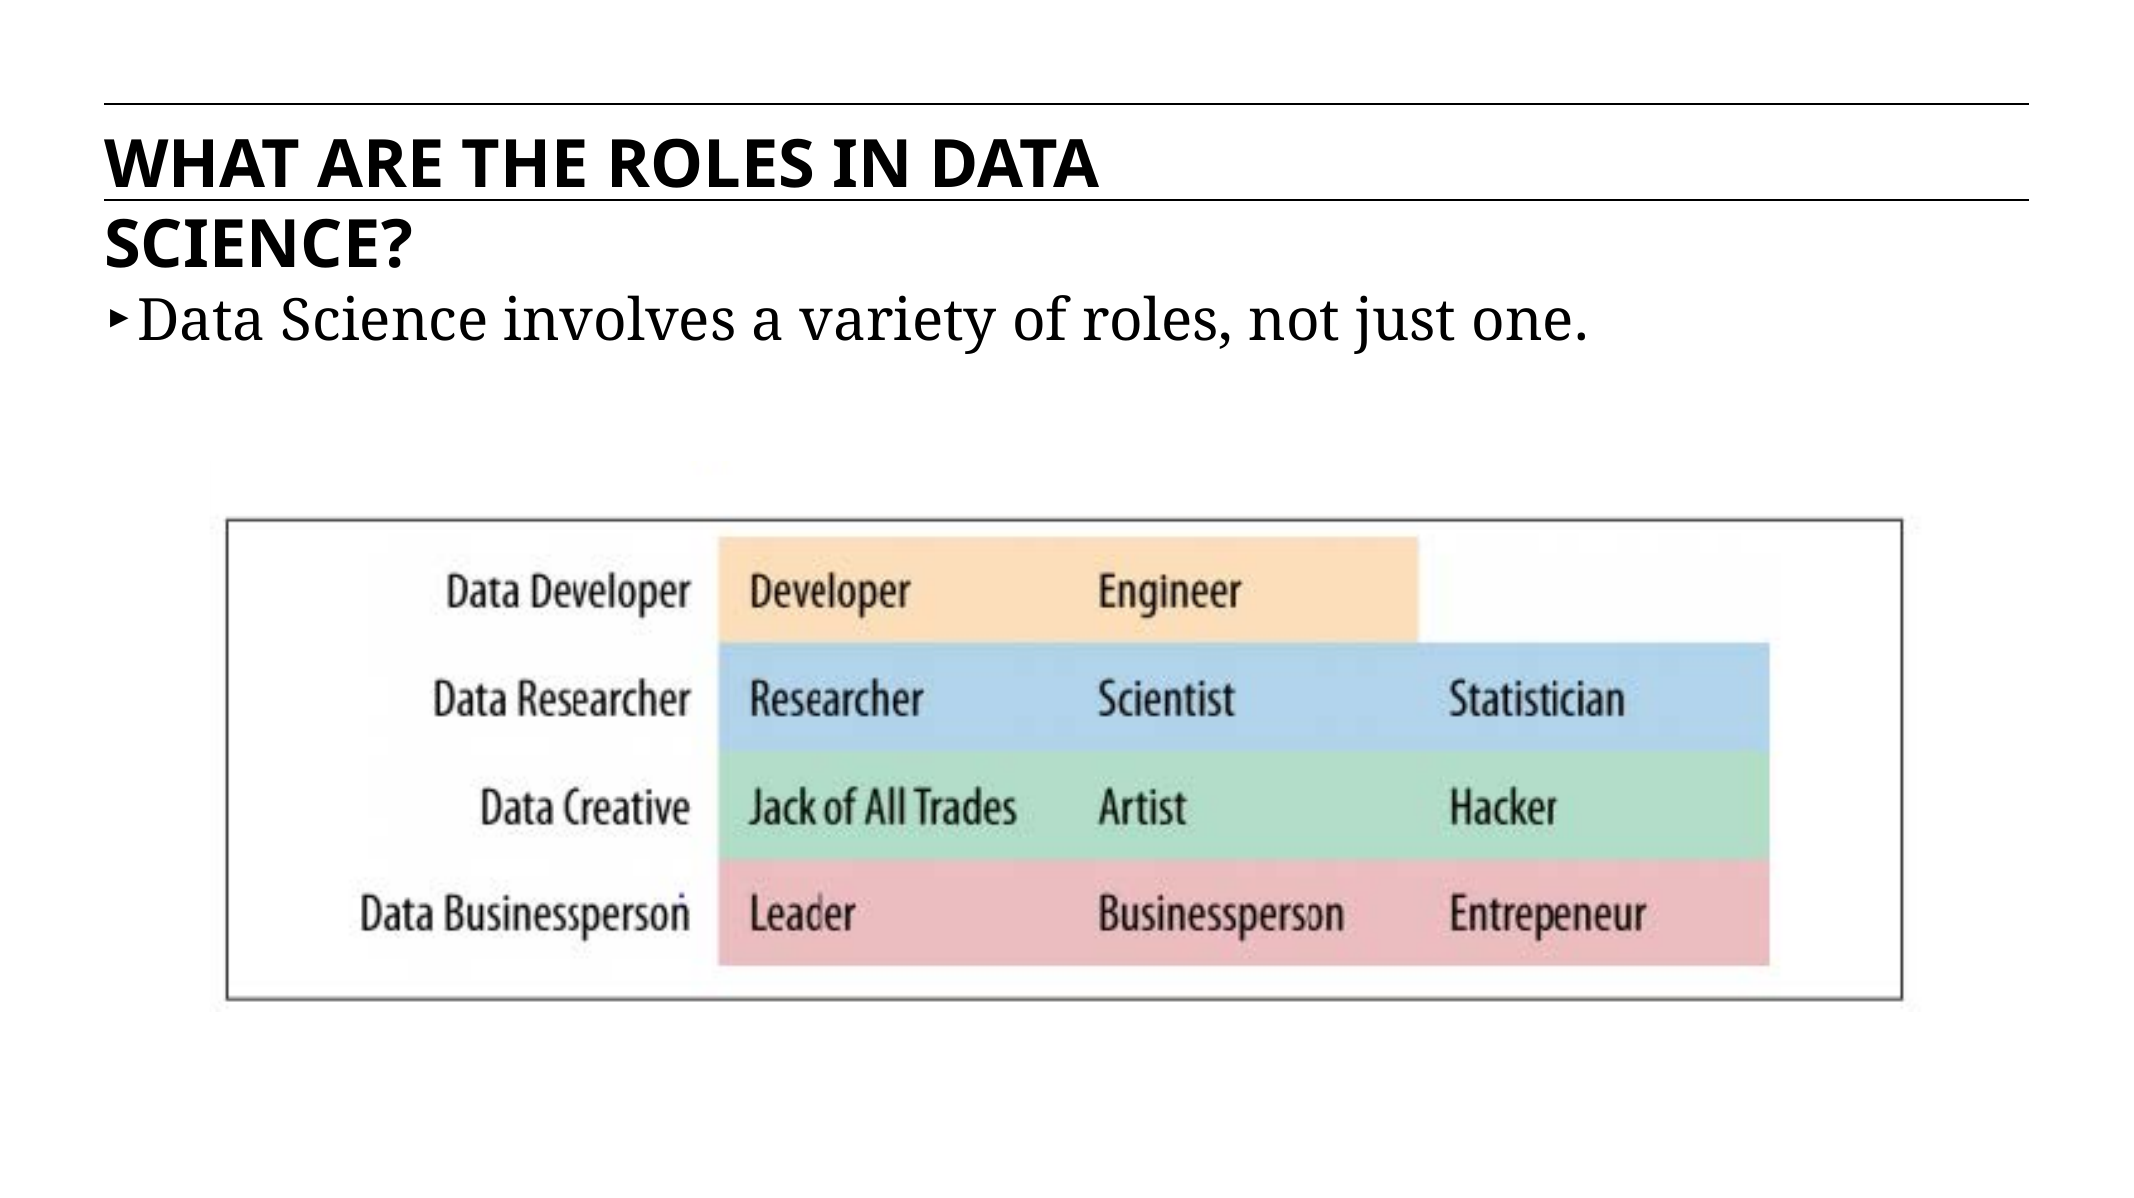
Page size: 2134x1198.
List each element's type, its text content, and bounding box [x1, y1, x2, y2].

list Data Science involves a variety of roles, not just one. [104, 212, 2030, 837]
picture [209, 461, 1924, 1012]
text_box WHAT ARE THE ROLES IN DATA SCIENCE? [104, 120, 1371, 192]
